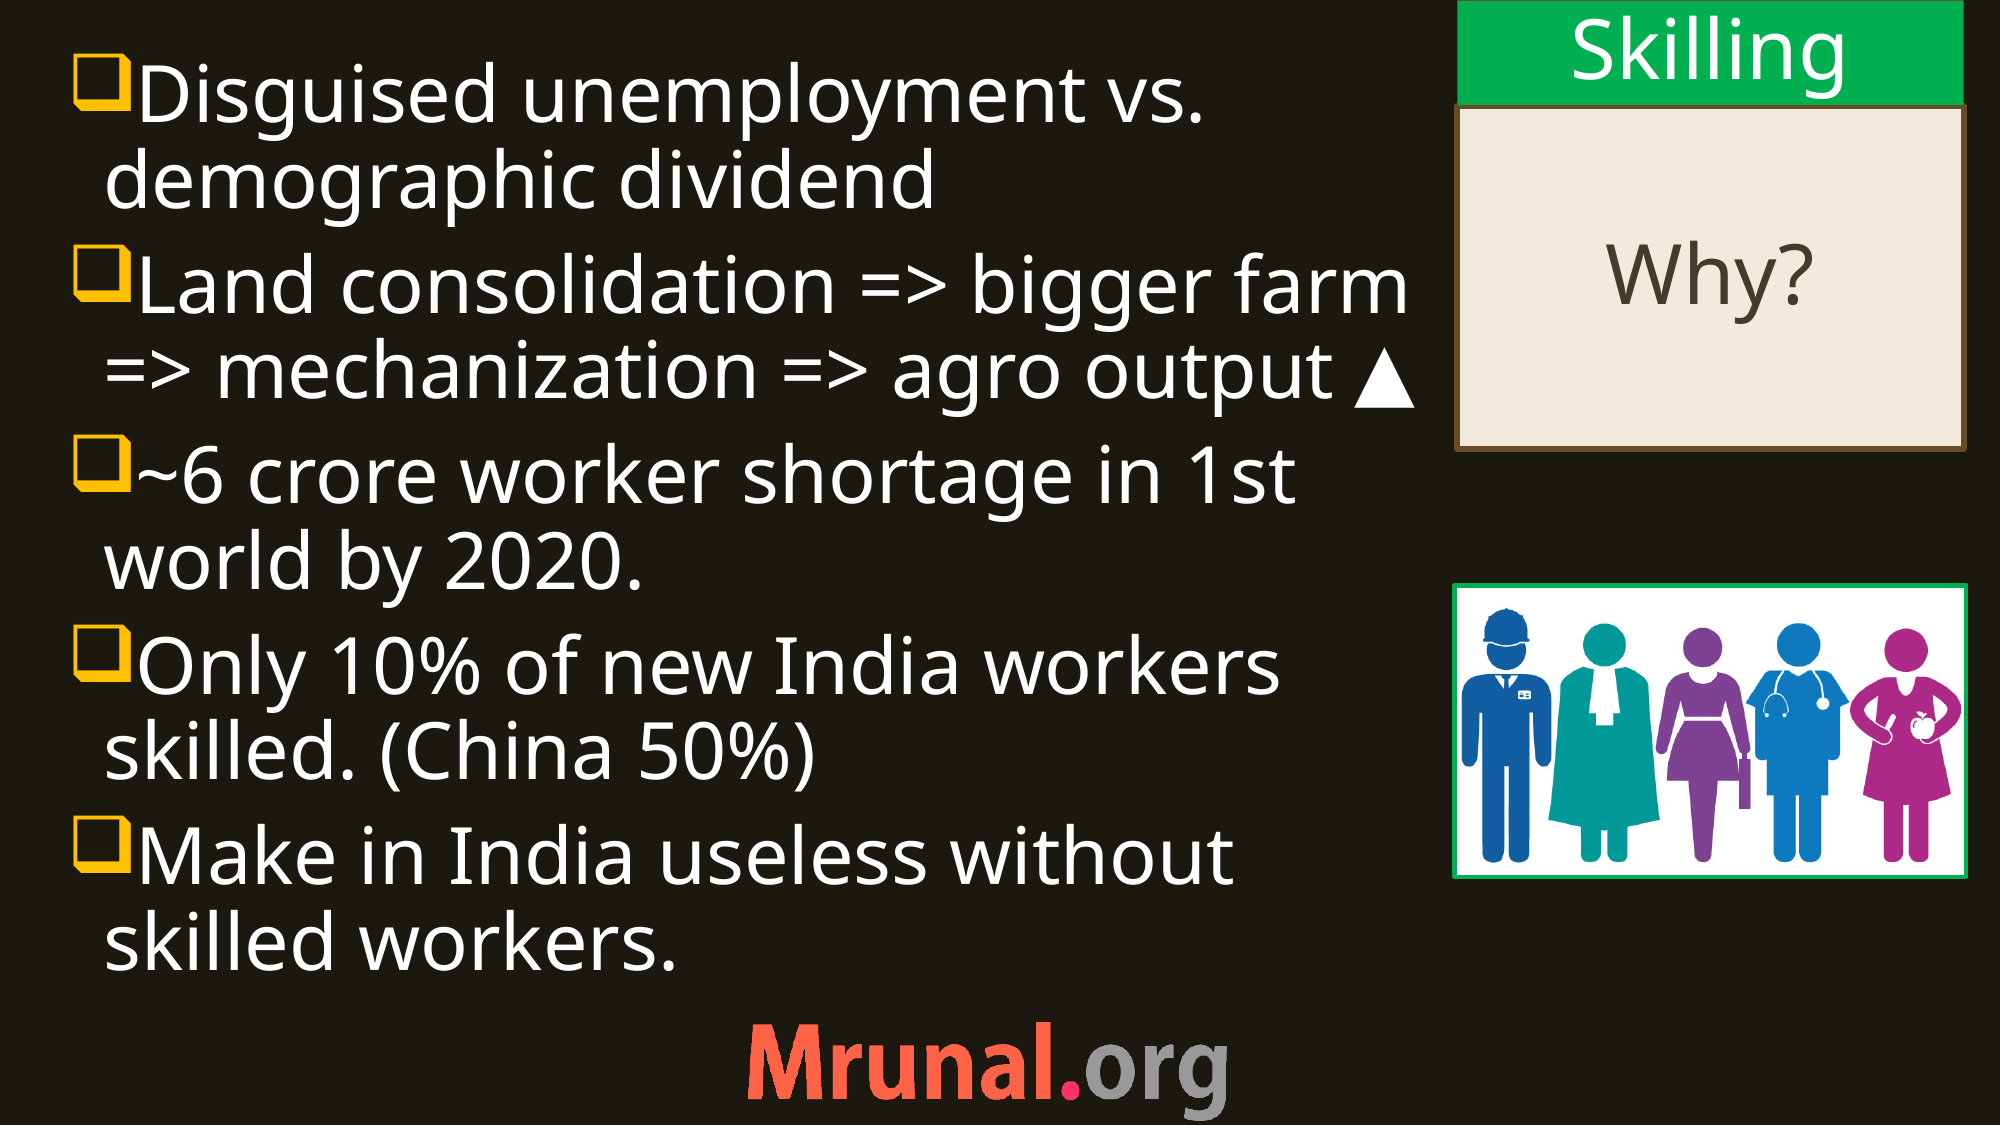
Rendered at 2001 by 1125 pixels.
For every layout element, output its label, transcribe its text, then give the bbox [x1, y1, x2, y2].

list Skilling [1457, 0, 1964, 106]
title Why? [1454, 103, 1967, 452]
picture [741, 1014, 1230, 1125]
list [1456, 587, 1964, 875]
list Disguised unemployment vs. demographic dividend Land consolidation => bigger farm => mechanization => agro output ▲ ~6 crore worker shortage in 1st world by 2020. Only 10% of new India workers skilled. (China 50%) Make in India useless without skilled workers. [52, 47, 1447, 1014]
